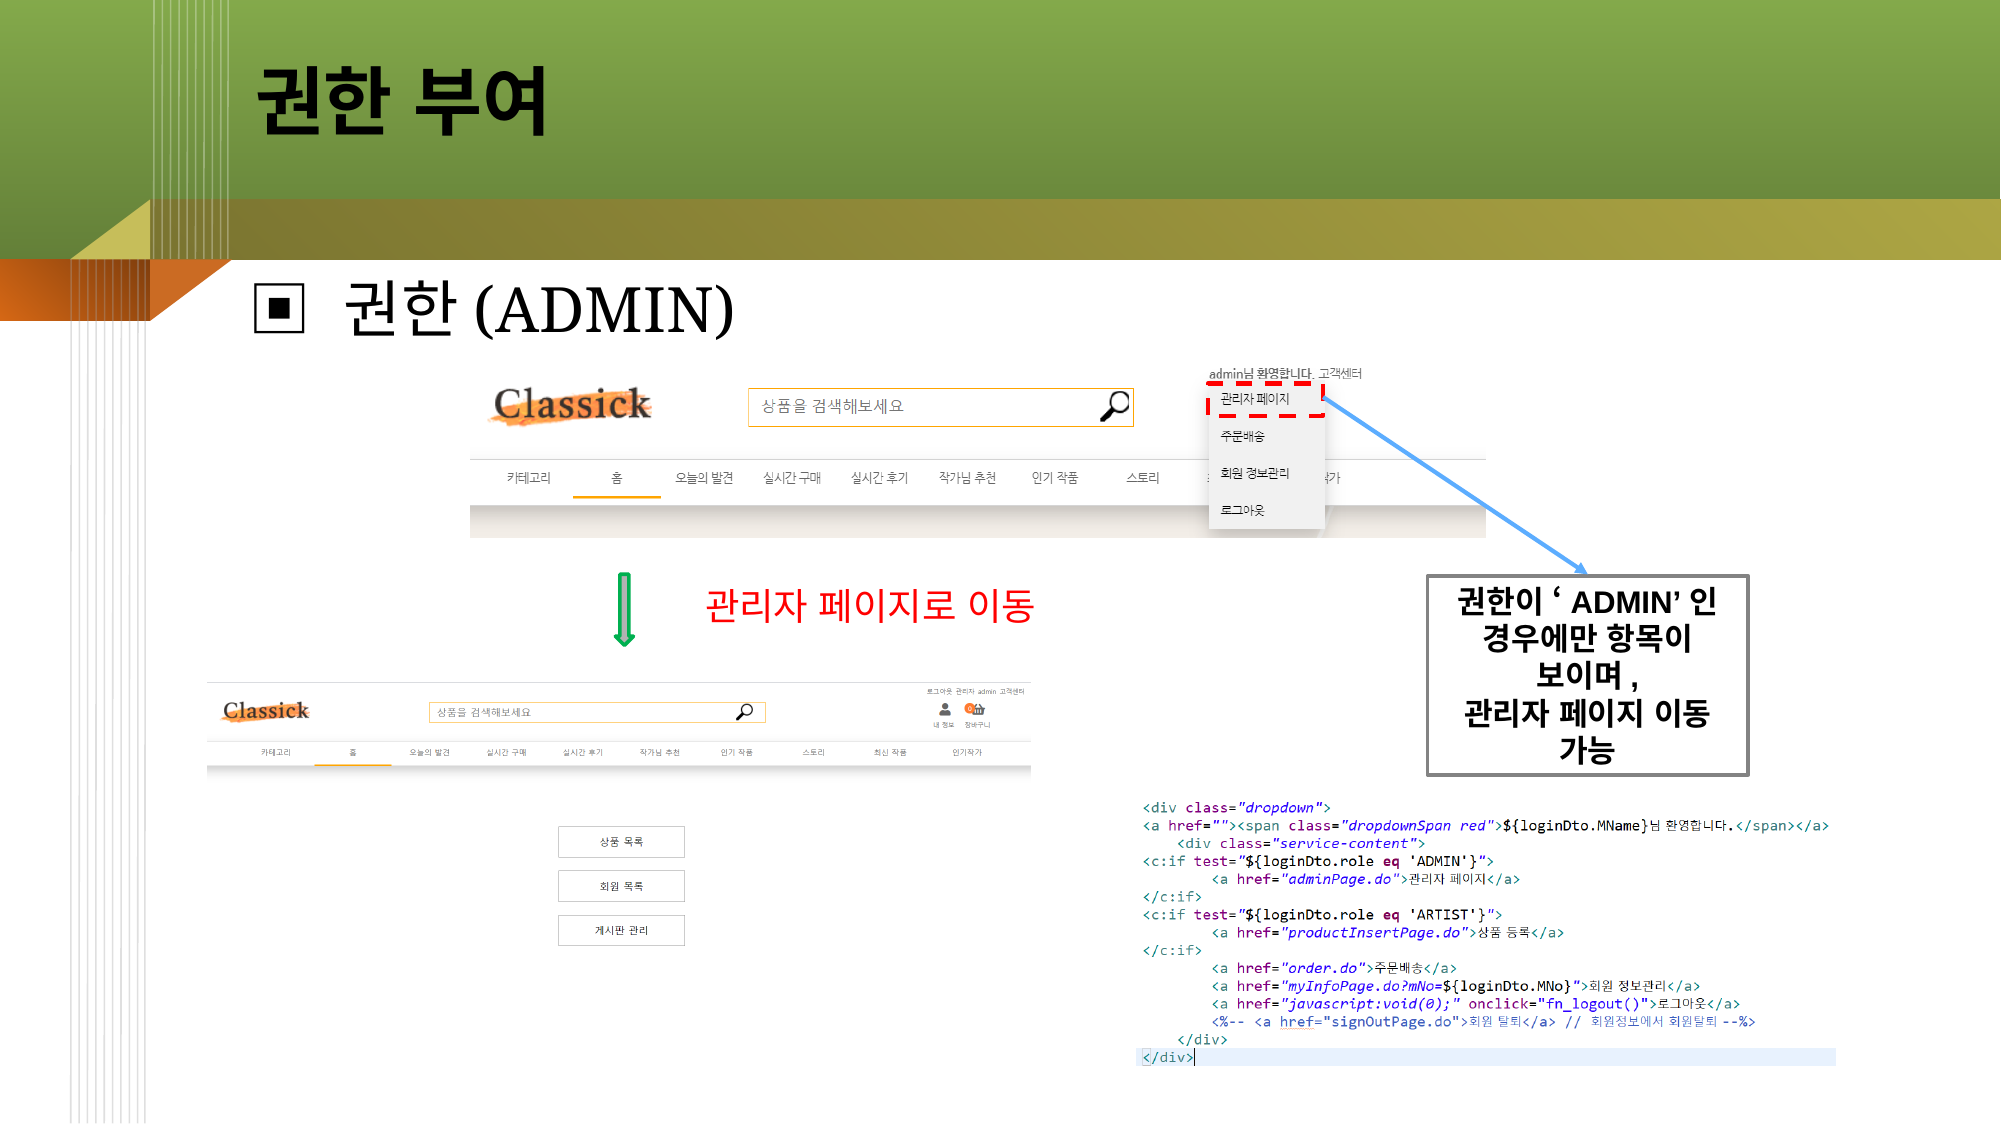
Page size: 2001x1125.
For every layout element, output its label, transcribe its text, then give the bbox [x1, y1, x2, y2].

text_box 관리자 페이지로 이동 [690, 576, 1052, 636]
text_box [613, 572, 636, 647]
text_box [1322, 396, 1589, 575]
title 권한 부여 [240, 6, 1916, 194]
picture [207, 681, 1031, 960]
text_box 권한이 ‘ADMIN’인 경우에만 항목이 보이며, 관리자 페이지 이동 가능 [1426, 574, 1750, 777]
picture [469, 352, 1487, 538]
list ▣ 권한(ADMIN) [233, 262, 1900, 1005]
picture [1135, 794, 1836, 1068]
